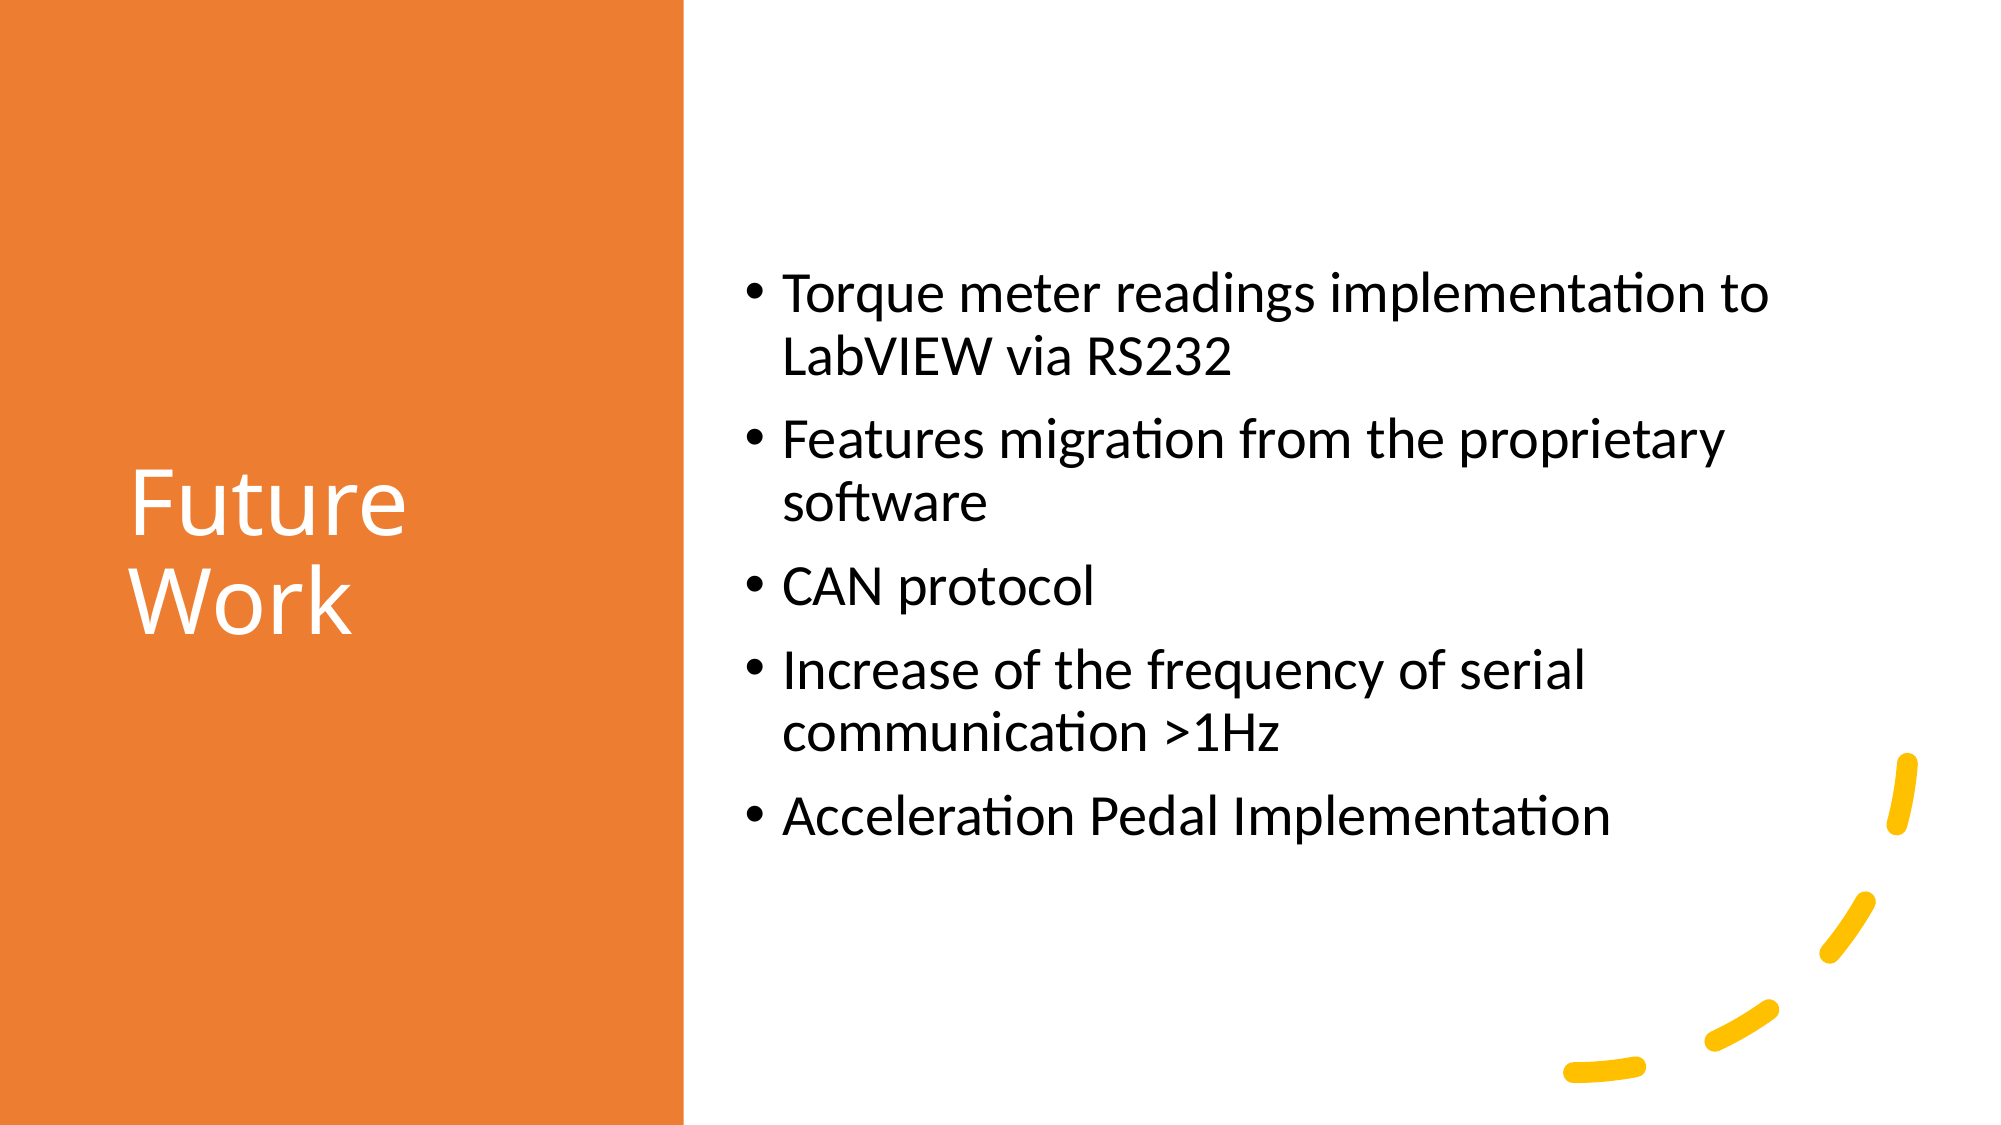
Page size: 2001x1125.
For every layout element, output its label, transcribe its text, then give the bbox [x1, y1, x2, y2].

text_box [685, 0, 2000, 1125]
text_box [1572, 1014, 1764, 1074]
title Future Work [112, 97, 638, 1014]
text_box [0, 0, 685, 1125]
list Torque meter readings implementation to LabVIEW via RS232 Features migration from the proprietary software CAN protocol Increase of the frequency of serial communication >1Hz Acceleration Pedal Implementation [729, 97, 1863, 1014]
text_box [1863, 737, 1909, 907]
